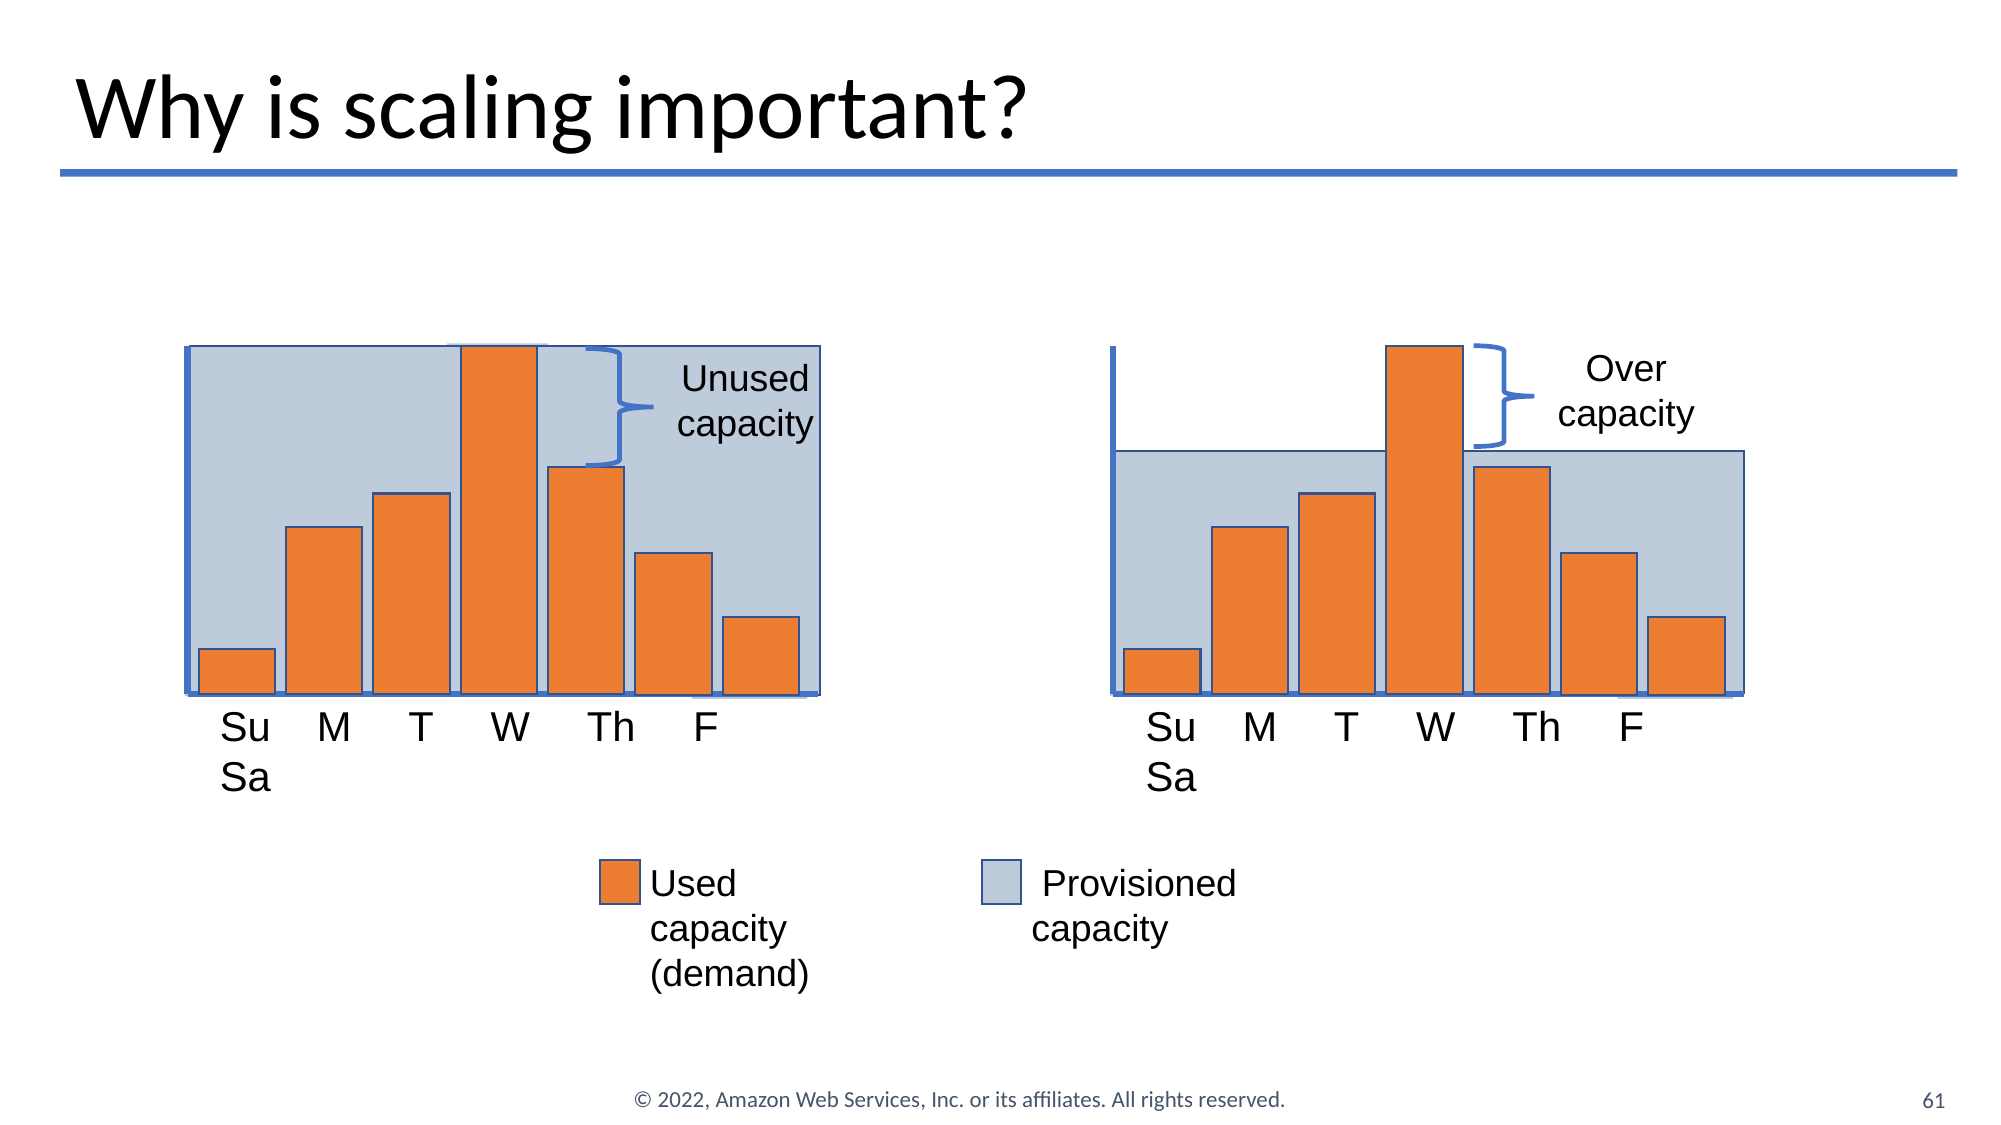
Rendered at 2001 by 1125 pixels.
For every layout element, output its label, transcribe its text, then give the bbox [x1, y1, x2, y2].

slide_number ‹#› [1881, 1077, 1961, 1121]
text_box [600, 851, 1395, 958]
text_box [184, 343, 844, 759]
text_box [1110, 336, 1749, 759]
title Why is scaling important? [60, 49, 1958, 170]
